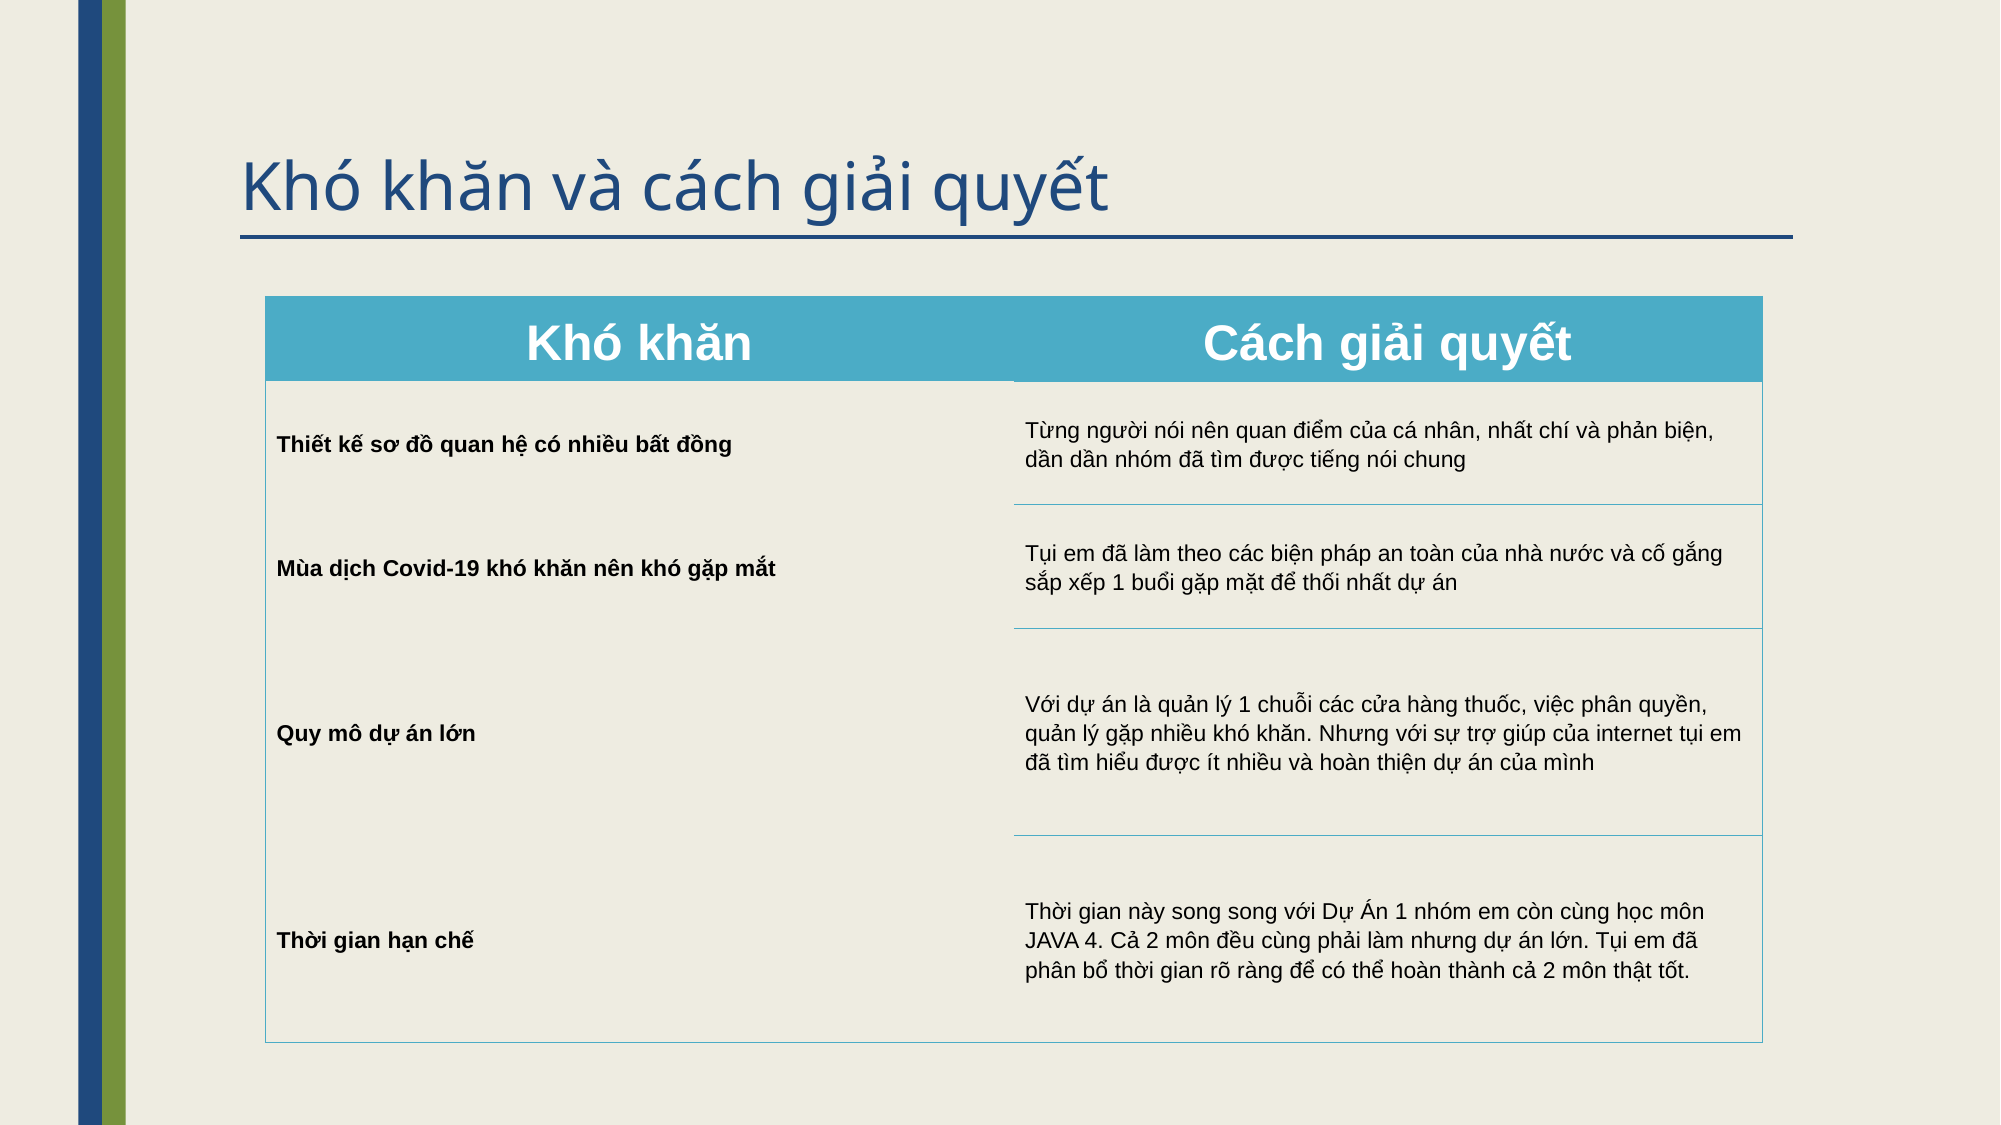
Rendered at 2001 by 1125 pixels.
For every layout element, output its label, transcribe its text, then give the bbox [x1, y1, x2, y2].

table_cell Mùa dịch Covid-19 khó khăn nên khó gặp mắt [266, 505, 1014, 628]
table_cell Thiết kế sơ đồ quan hệ có nhiều bất đồng [266, 381, 1014, 505]
table_header Cách giải quyết [1014, 297, 1762, 381]
table_cell Với dự án là quản lý 1 chuỗi các cửa hàng thuốc, việc phân quyền, quản lý gặp nhiều khó khăn. Nhưng với sự trợ giúp của internet tụi em đã tìm hiểu được ít nhiều và hoàn thiện dự án của mình [1014, 629, 1762, 835]
table_cell Từng người nói nên quan điểm của cá nhân, nhất chí và phản biện, dần dần nhóm đã tìm được tiếng nói chung [1014, 382, 1762, 504]
table_cell Tụi em đã làm theo các biện pháp an toàn của nhà nước và cố gắng sắp xếp 1 buổi gặp mặt để thối nhất dự án [1014, 505, 1762, 628]
title Khó khăn và cách giải quyết [225, 146, 1803, 266]
table_cell Thời gian hạn chế [266, 835, 1014, 1042]
table_cell Quy mô dự án lớn [266, 628, 1014, 835]
table_cell Thời gian này song song với Dự Án 1 nhóm em còn cùng học môn JAVA 4. Cả 2 môn đều cùng phải làm nhưng dự án lớn. Tụi em đã phân bổ thời gian rõ ràng để có thể hoàn thành cả 2 môn thật tốt. [1014, 836, 1762, 1042]
table_header Khó khăn [266, 297, 1014, 381]
